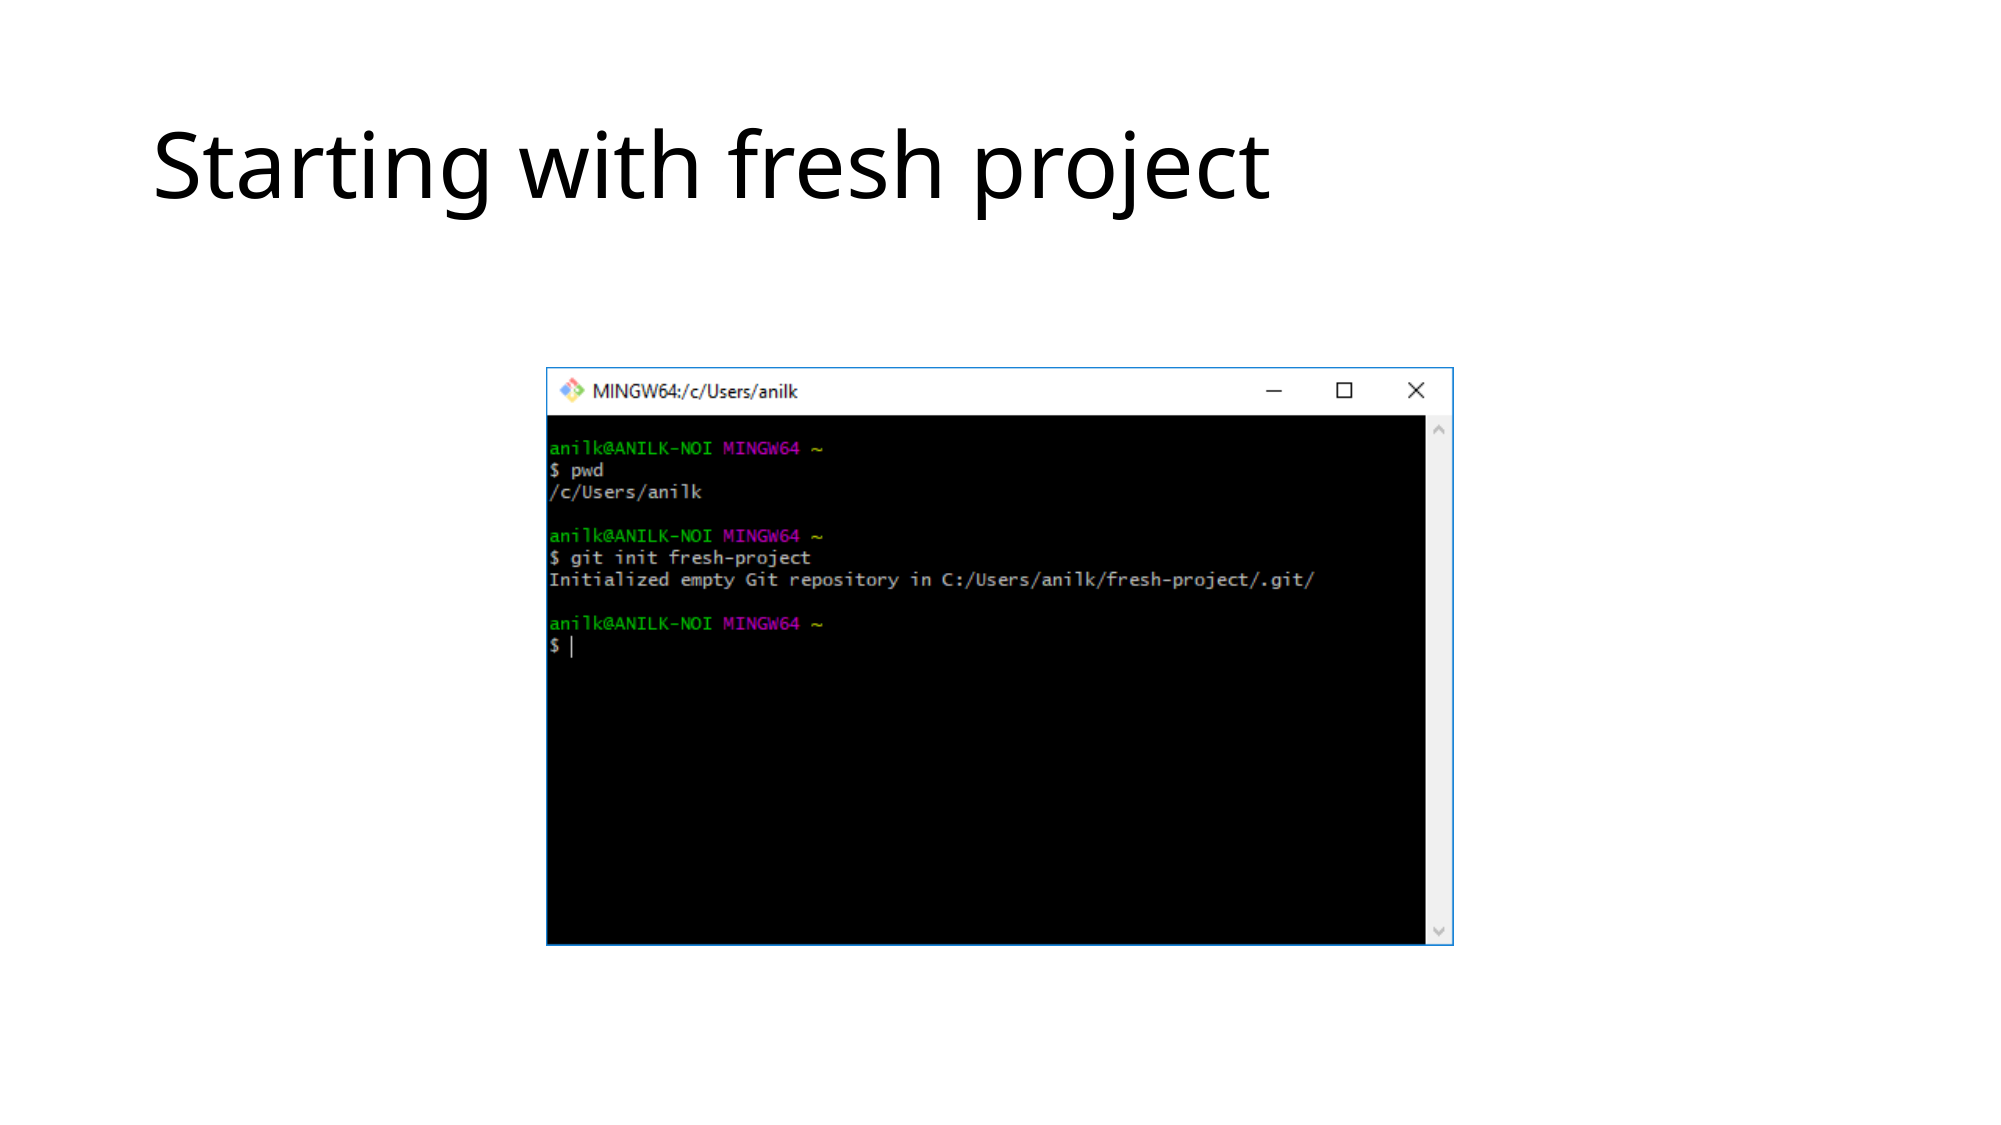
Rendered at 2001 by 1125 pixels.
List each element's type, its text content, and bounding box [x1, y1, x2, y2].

title Starting with fresh project [137, 59, 1863, 278]
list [545, 367, 1454, 946]
